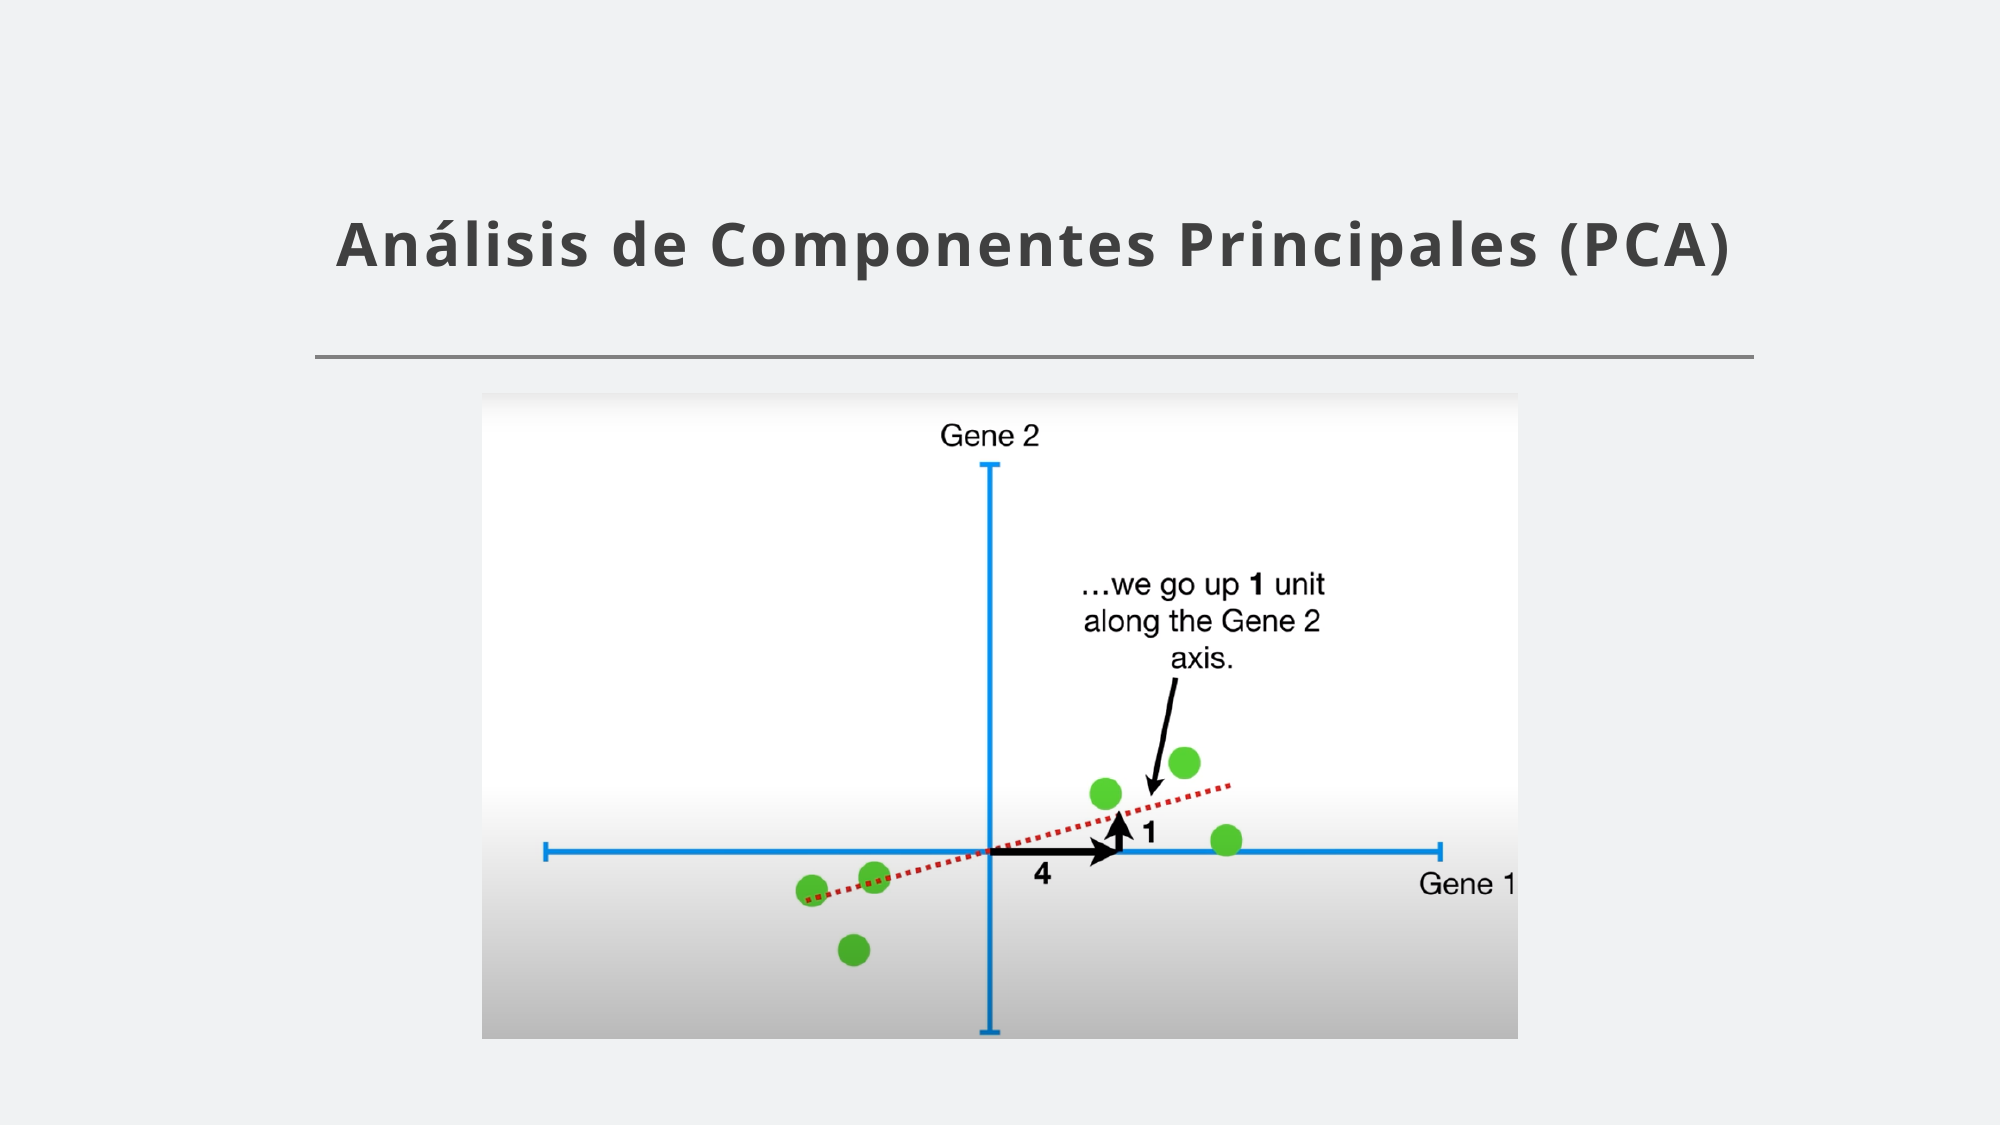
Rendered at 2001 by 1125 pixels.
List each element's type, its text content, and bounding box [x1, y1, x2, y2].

picture [482, 393, 1518, 1039]
title Análisis de Componentes Principales (PCA) [315, 72, 1754, 294]
